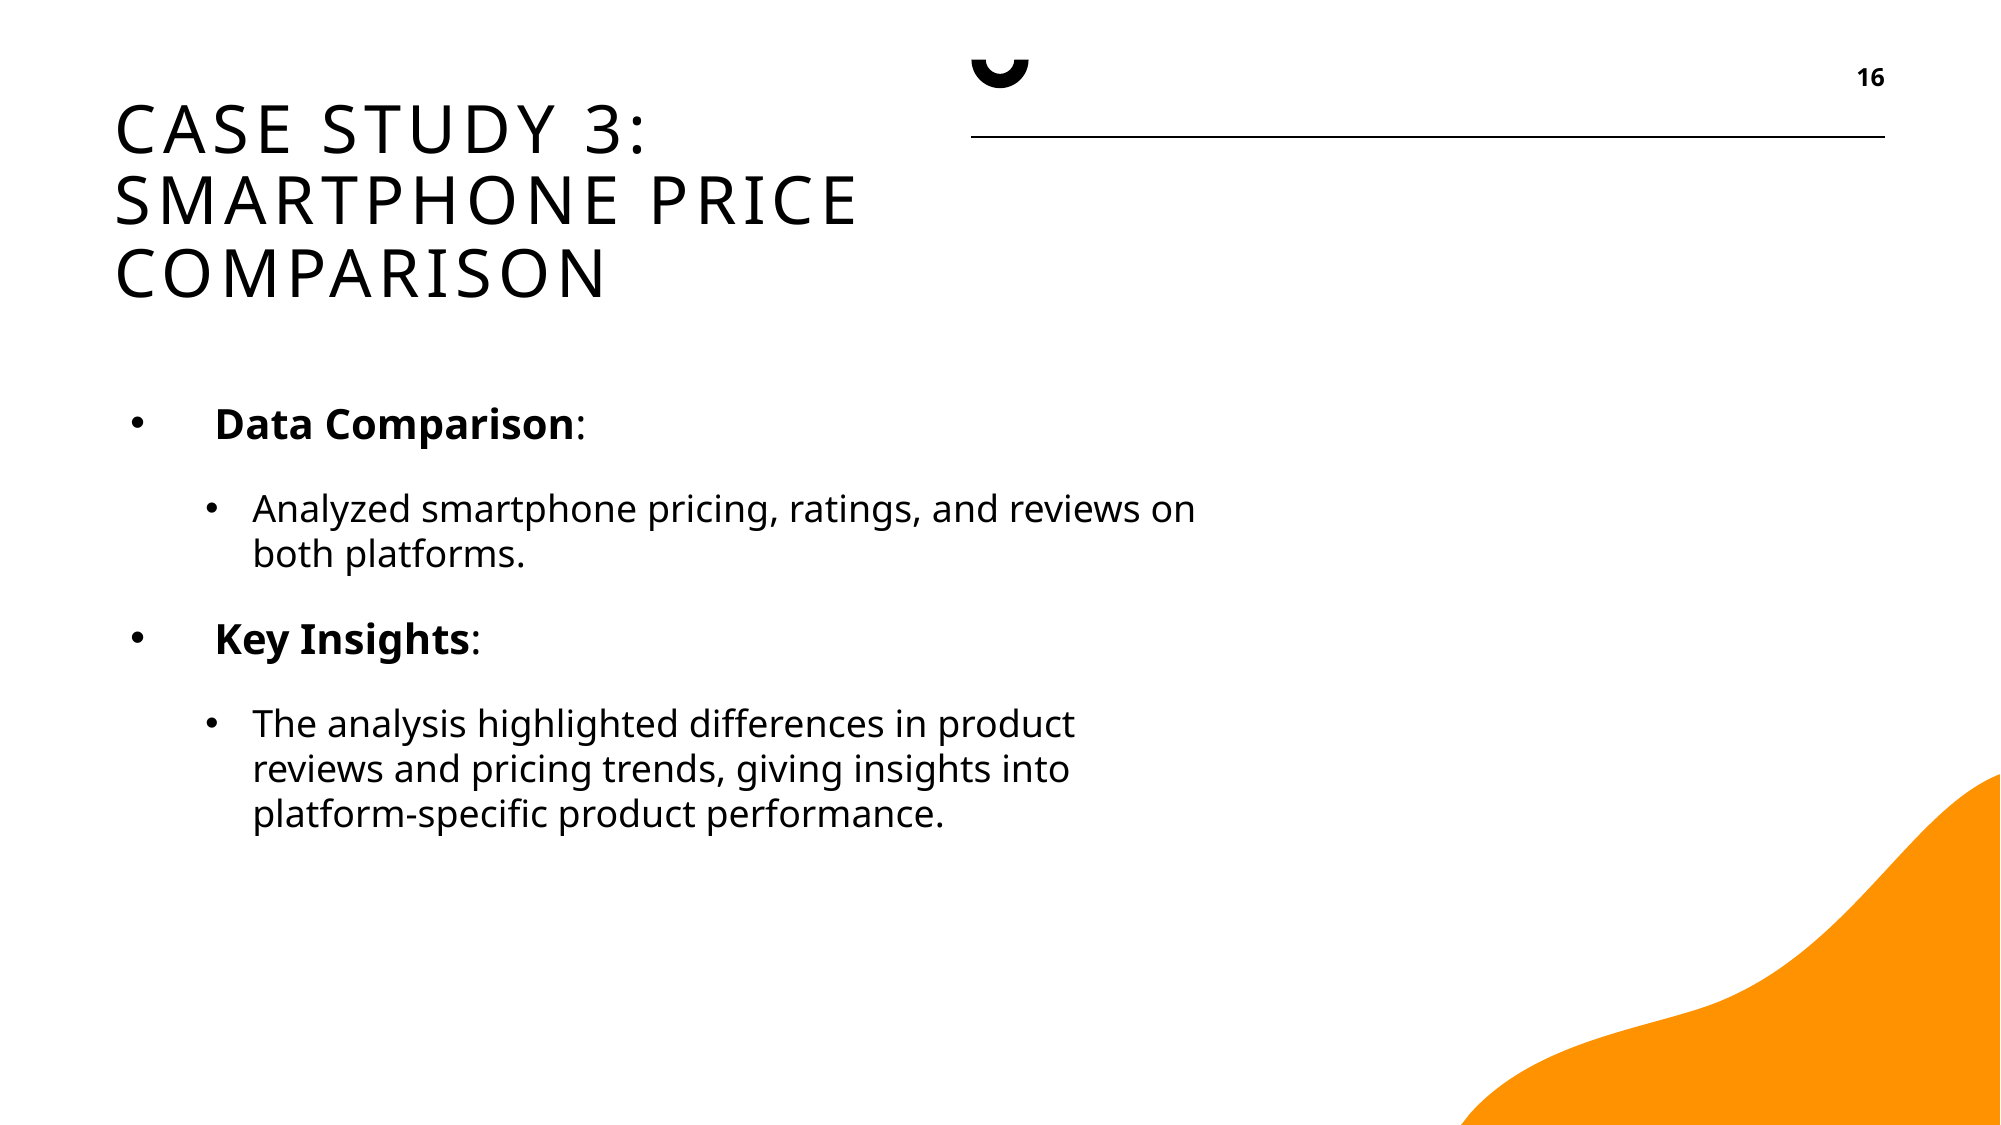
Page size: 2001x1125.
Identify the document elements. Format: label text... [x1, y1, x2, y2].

title Case Study 3: Smartphone Price Comparison [114, 88, 933, 385]
slide_number 16 [1827, 25, 1885, 103]
list Data Comparison: Analyzed smartphone pricing, ratings, and reviews on both platforms. Key Insights: The analysis highlighted differences in product reviews and pricing trends, giving insights into platform-specific product performance. [115, 390, 1234, 1106]
